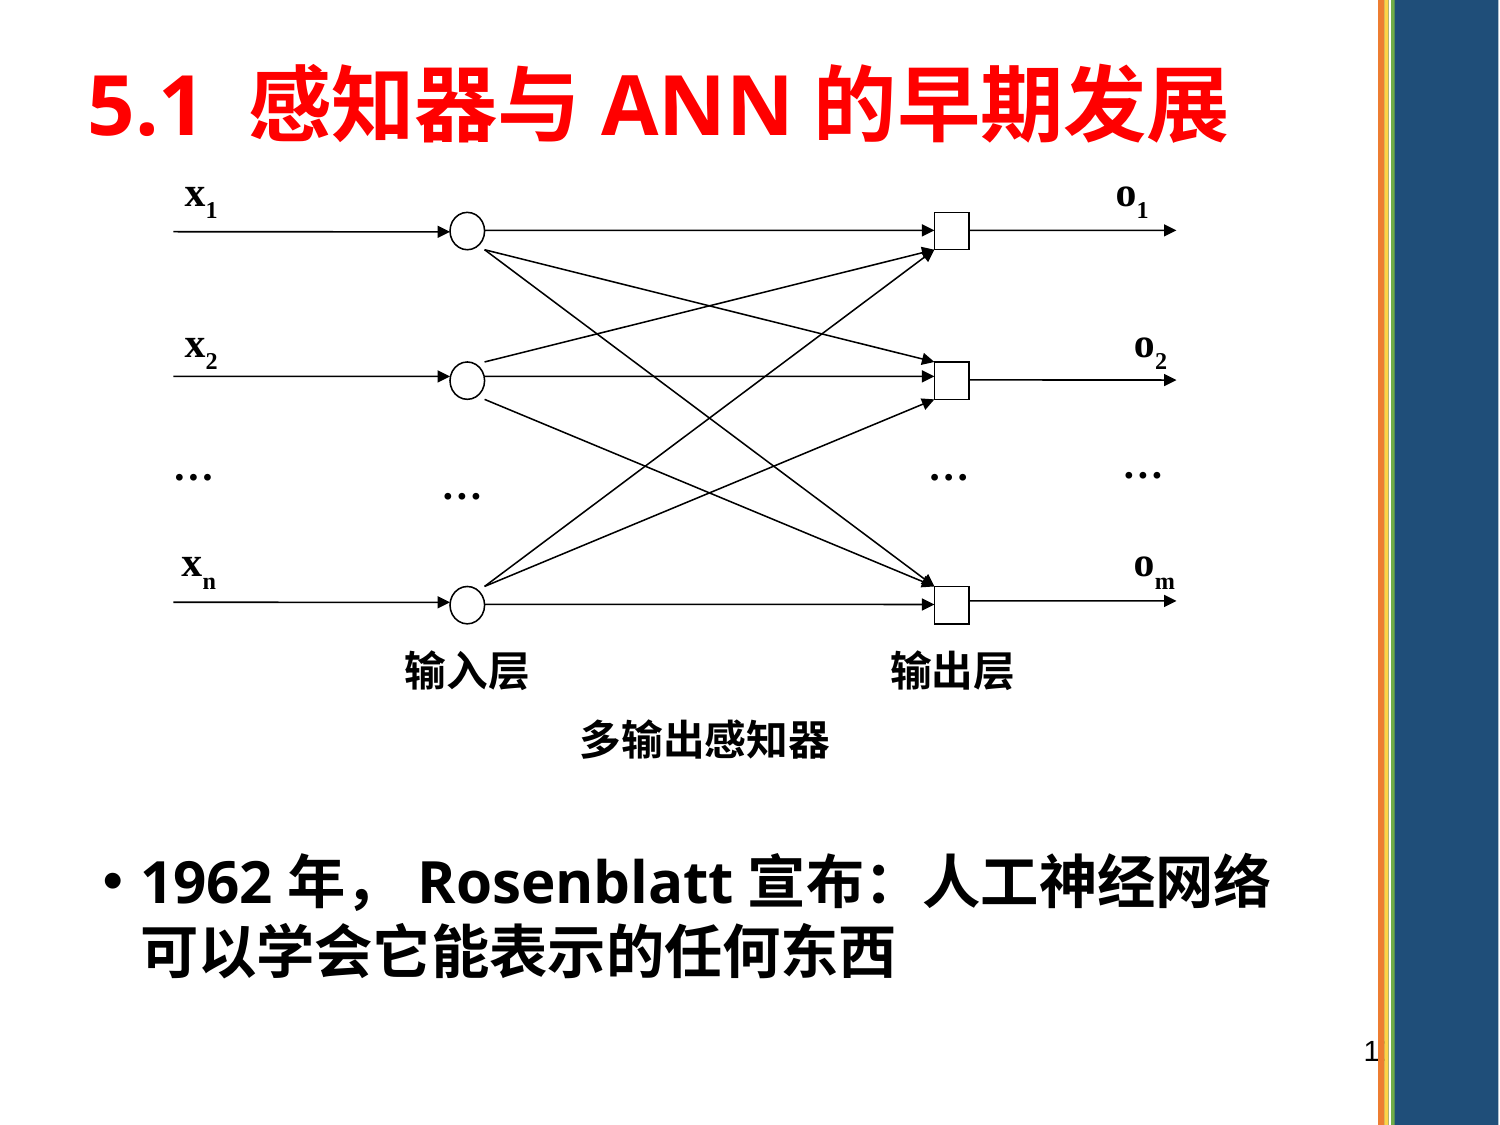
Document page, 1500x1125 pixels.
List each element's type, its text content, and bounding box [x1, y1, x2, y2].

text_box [1378, 0, 1499, 1125]
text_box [162, 157, 1199, 778]
text_box 110 [1074, 1024, 1378, 1103]
title 5.1 感知器与ANN的早期发展 [72, 33, 1315, 183]
list 1962年，Rosenblatt宣布：人工神经网络可以学会它能表示的任何东西 [87, 837, 1315, 1025]
